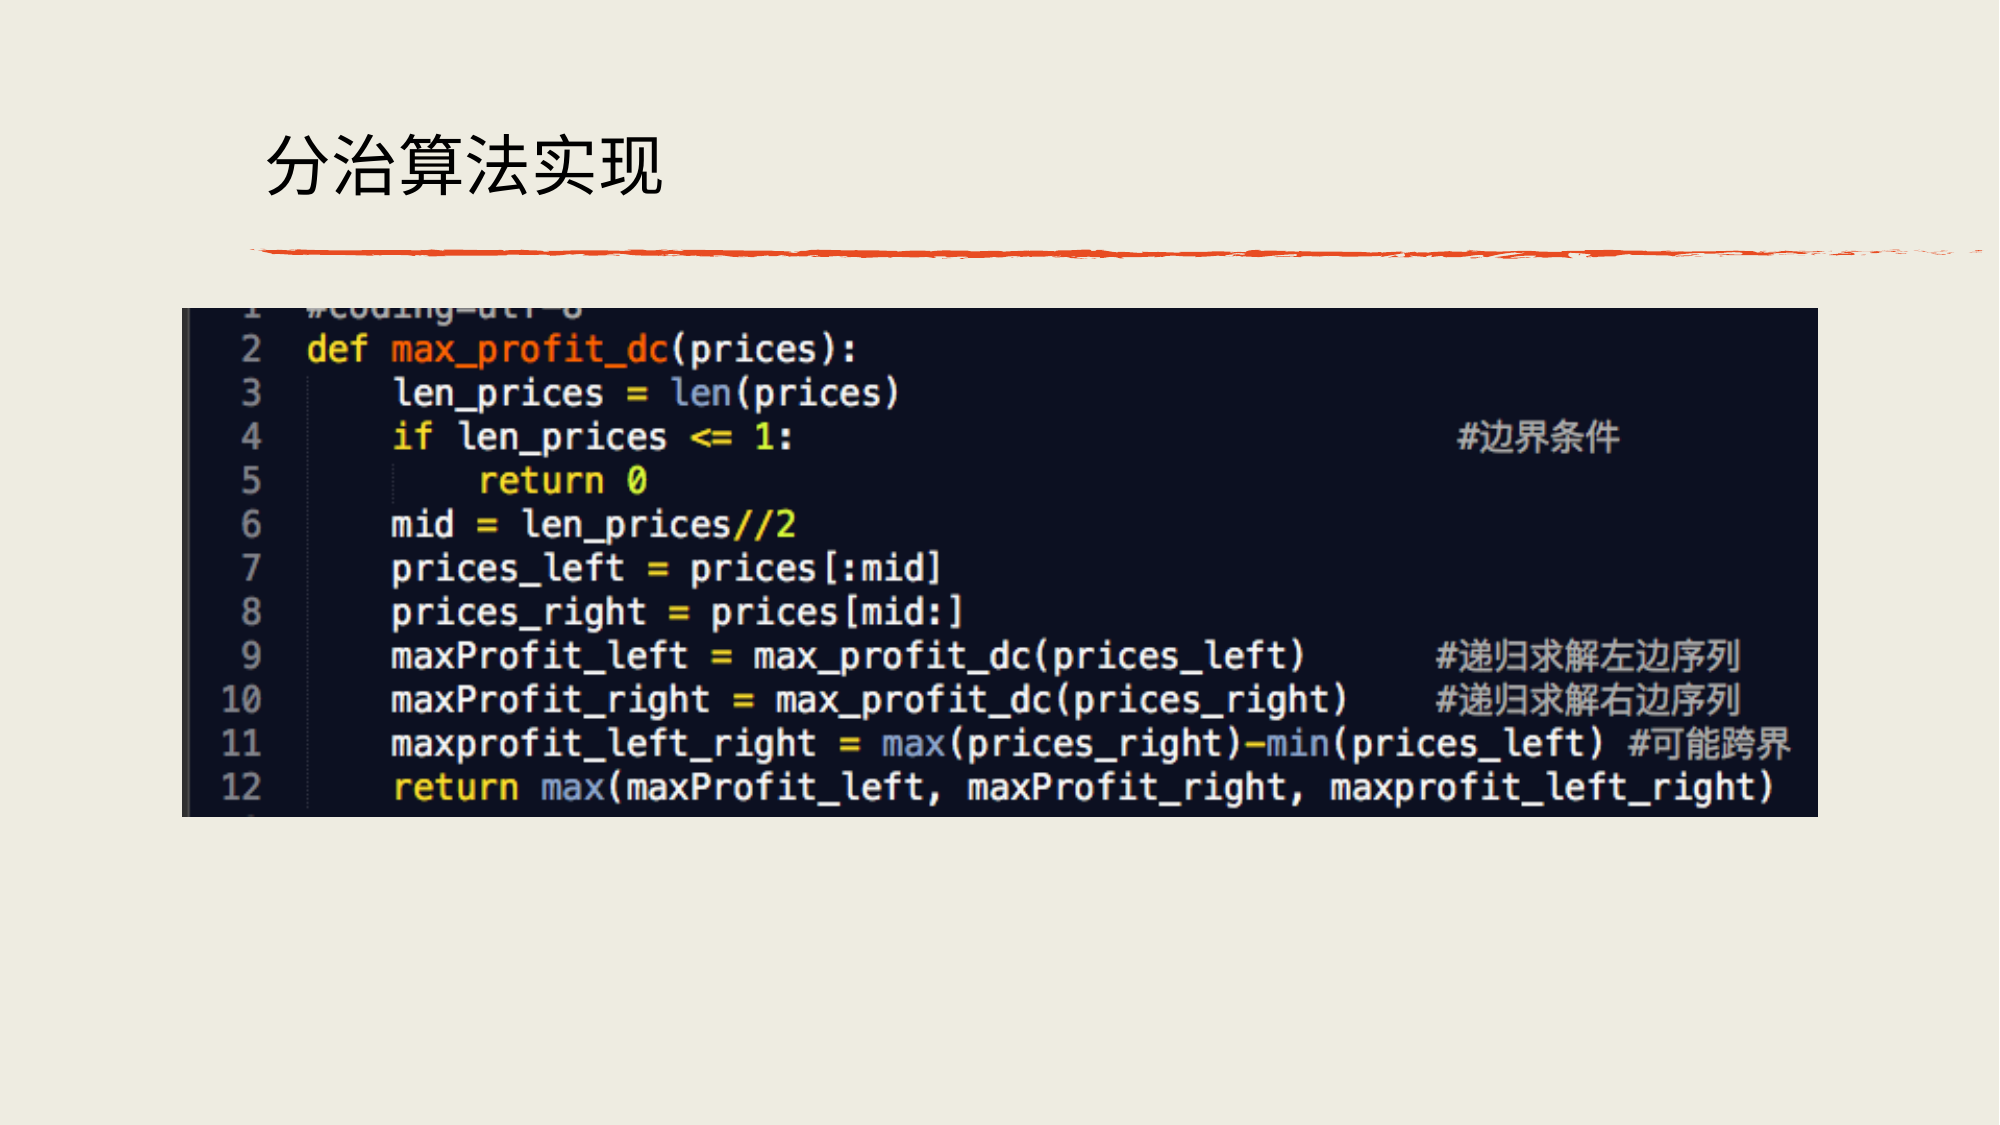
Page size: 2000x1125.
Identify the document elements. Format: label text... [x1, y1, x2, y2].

picture [181, 308, 1818, 817]
title 分治算法实现 [249, 45, 1750, 213]
